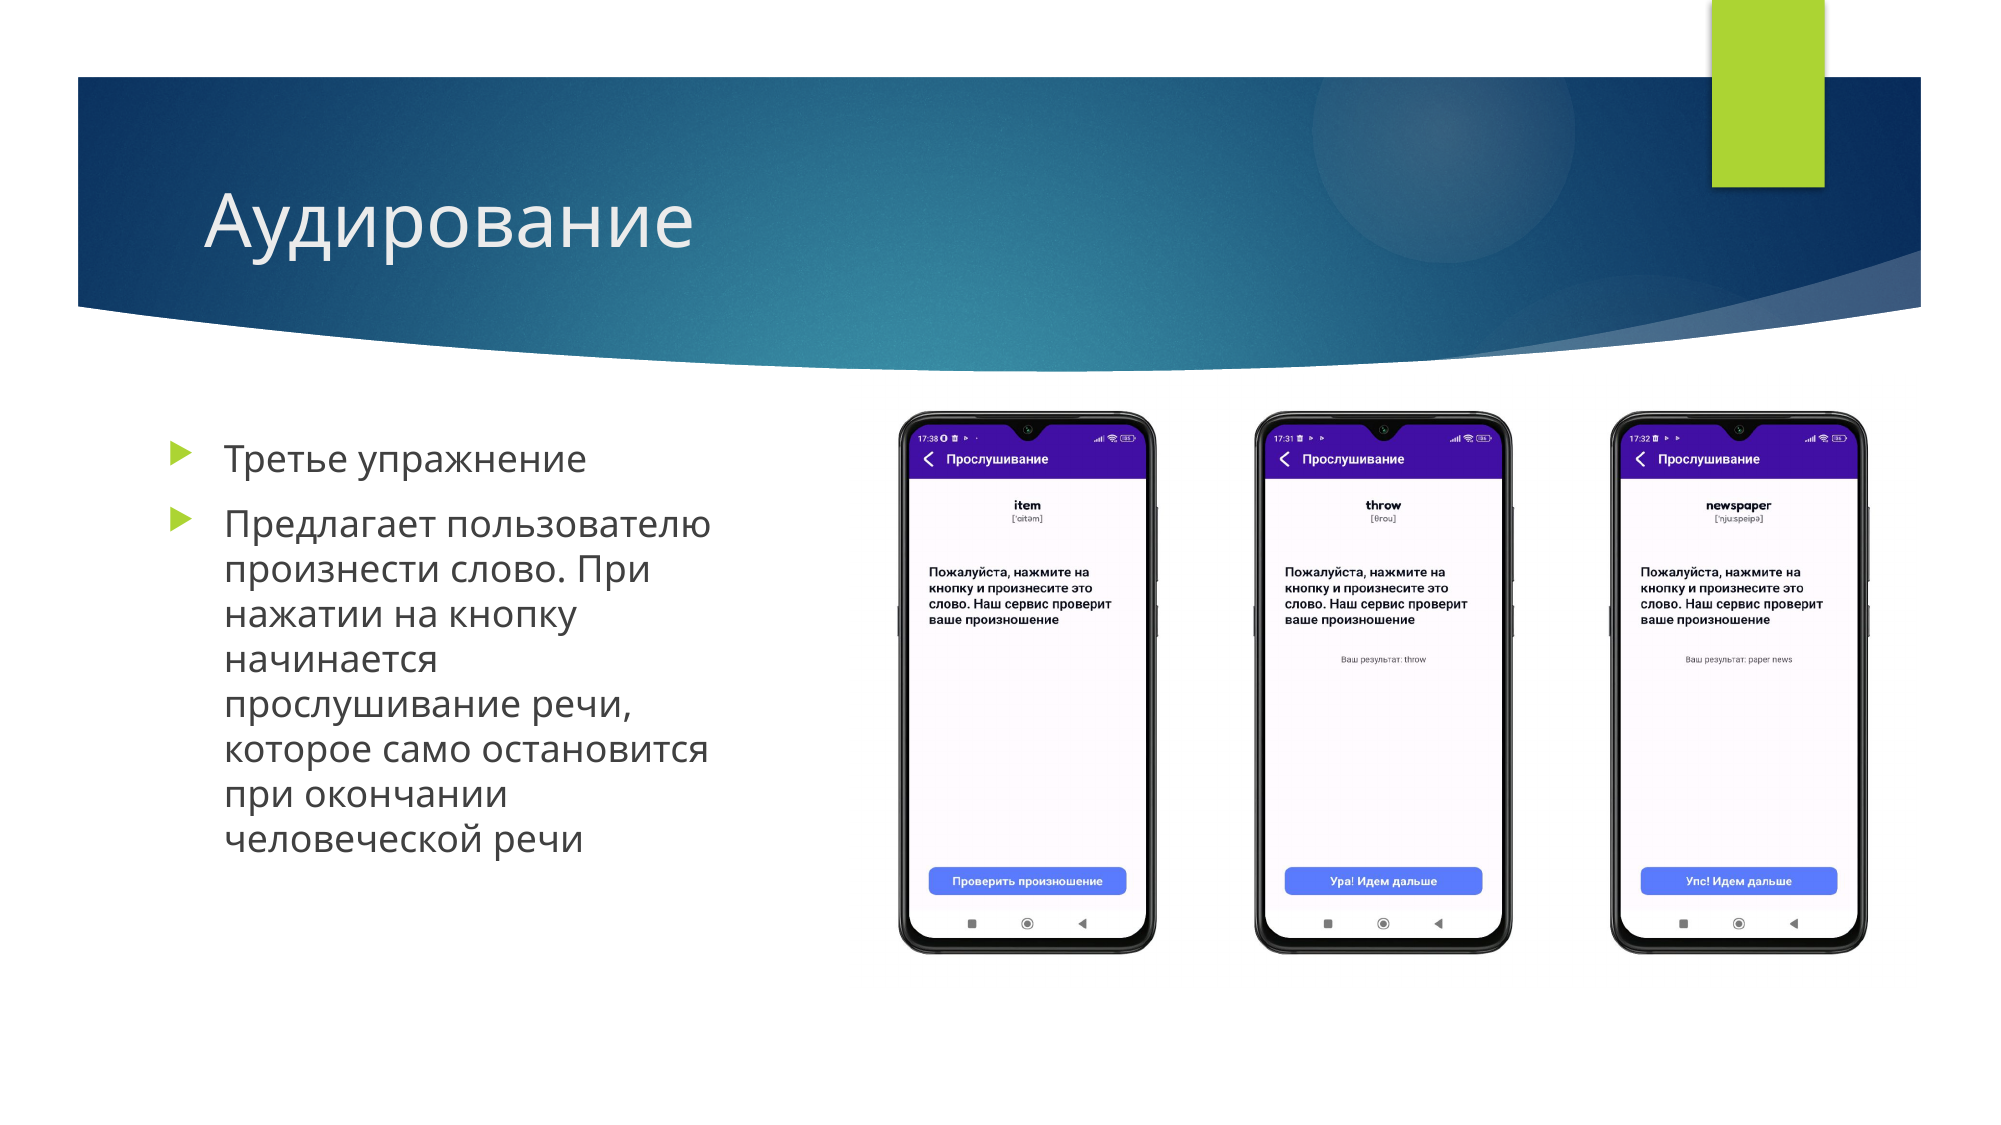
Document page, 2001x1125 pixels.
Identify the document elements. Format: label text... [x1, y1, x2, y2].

picture [849, 374, 1918, 988]
list Третье упражнение Предлагает пользователю произнести слово. При нажатии на кнопку начинается прослушивание речи, которое само остановится при окончании человеческой речи [152, 427, 757, 988]
title Аудирование [189, 159, 1627, 276]
